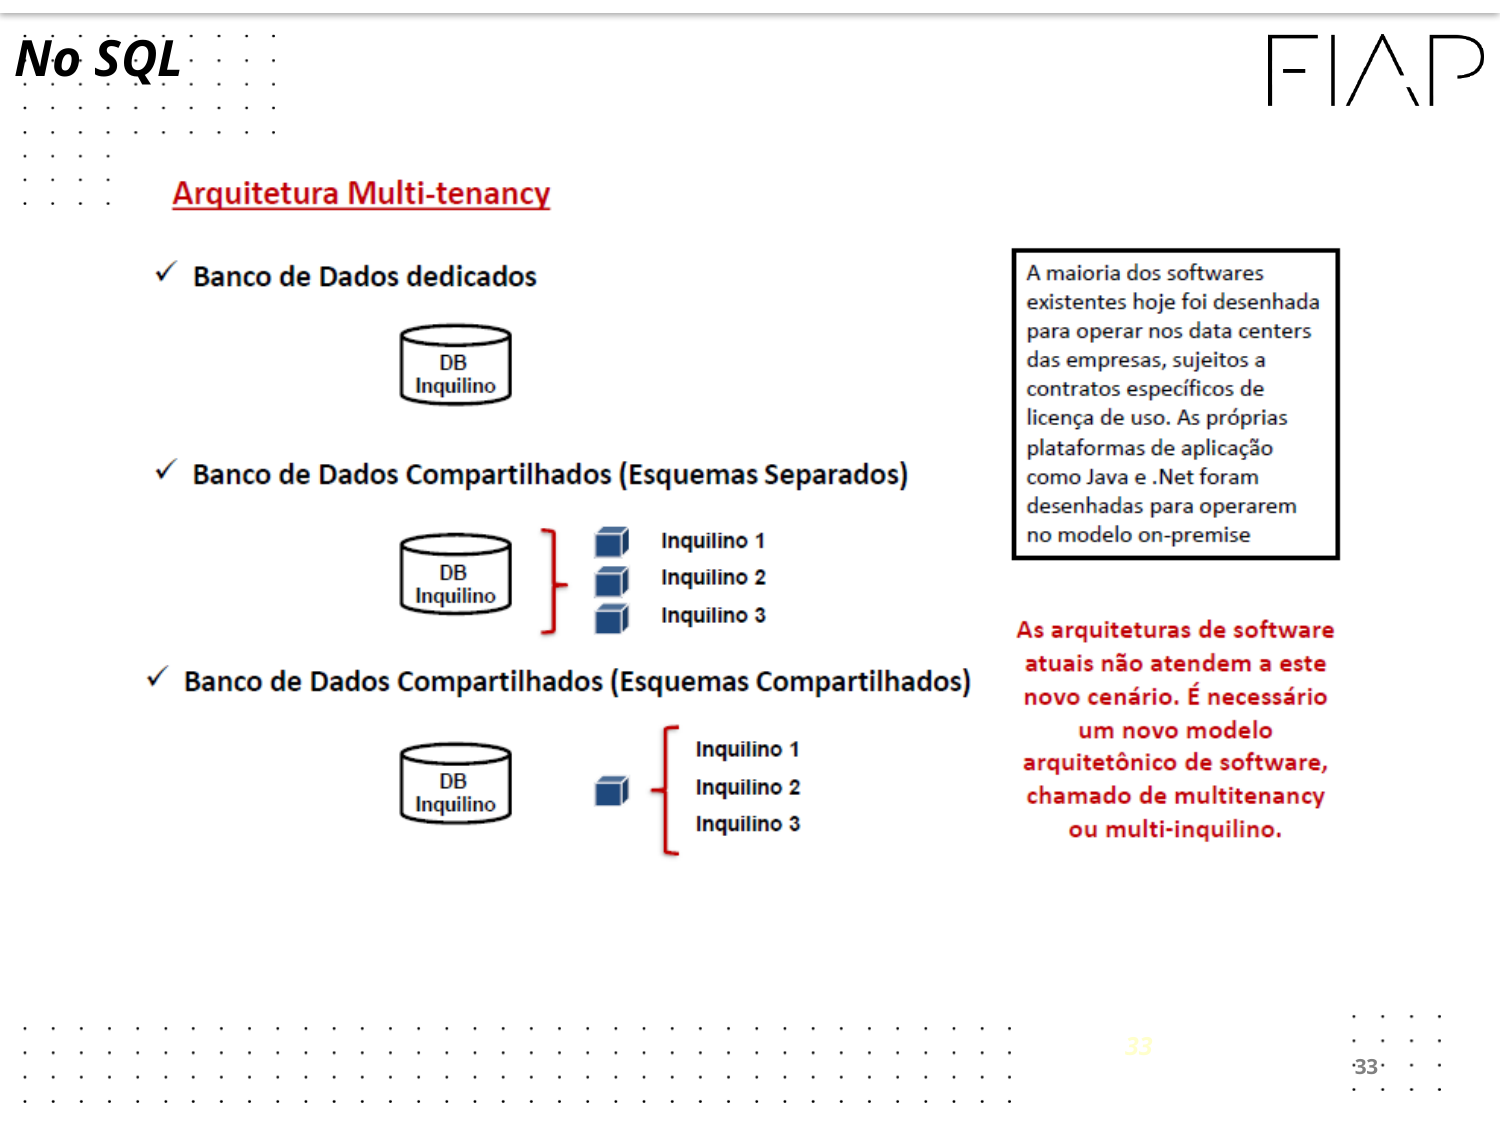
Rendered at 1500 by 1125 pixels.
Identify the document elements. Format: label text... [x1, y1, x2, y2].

picture [1347, 1013, 1441, 1091]
picture [23, 1025, 1011, 1103]
text_box No SQL [0, 19, 809, 94]
picture [23, 94, 1358, 941]
picture [1268, 34, 1484, 106]
